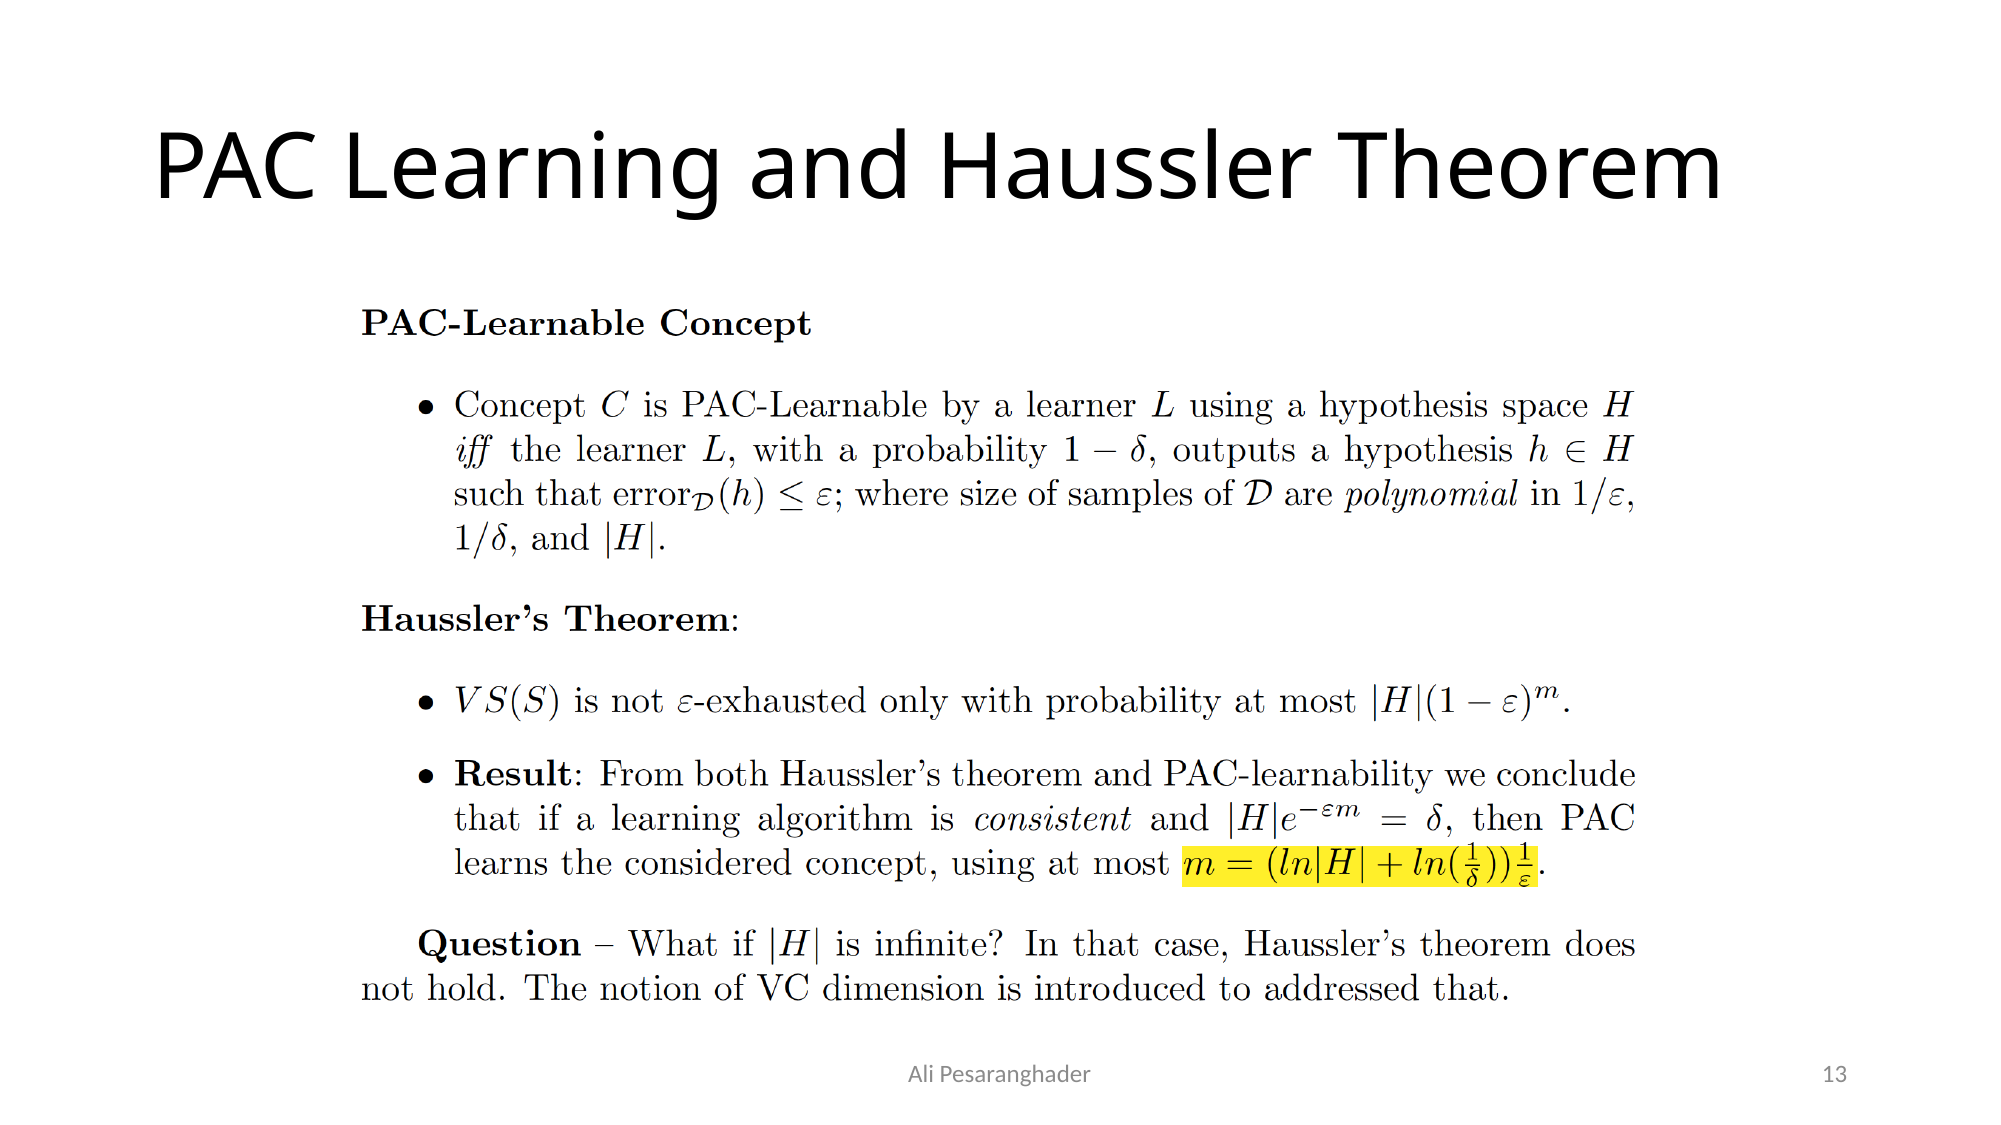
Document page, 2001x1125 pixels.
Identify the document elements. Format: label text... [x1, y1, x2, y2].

title PAC Learning and Haussler Theorem [137, 59, 1863, 278]
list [355, 299, 1645, 1014]
footer Ali Pesaranghader [662, 1042, 1338, 1103]
slide_number 13 [1412, 1042, 1863, 1103]
